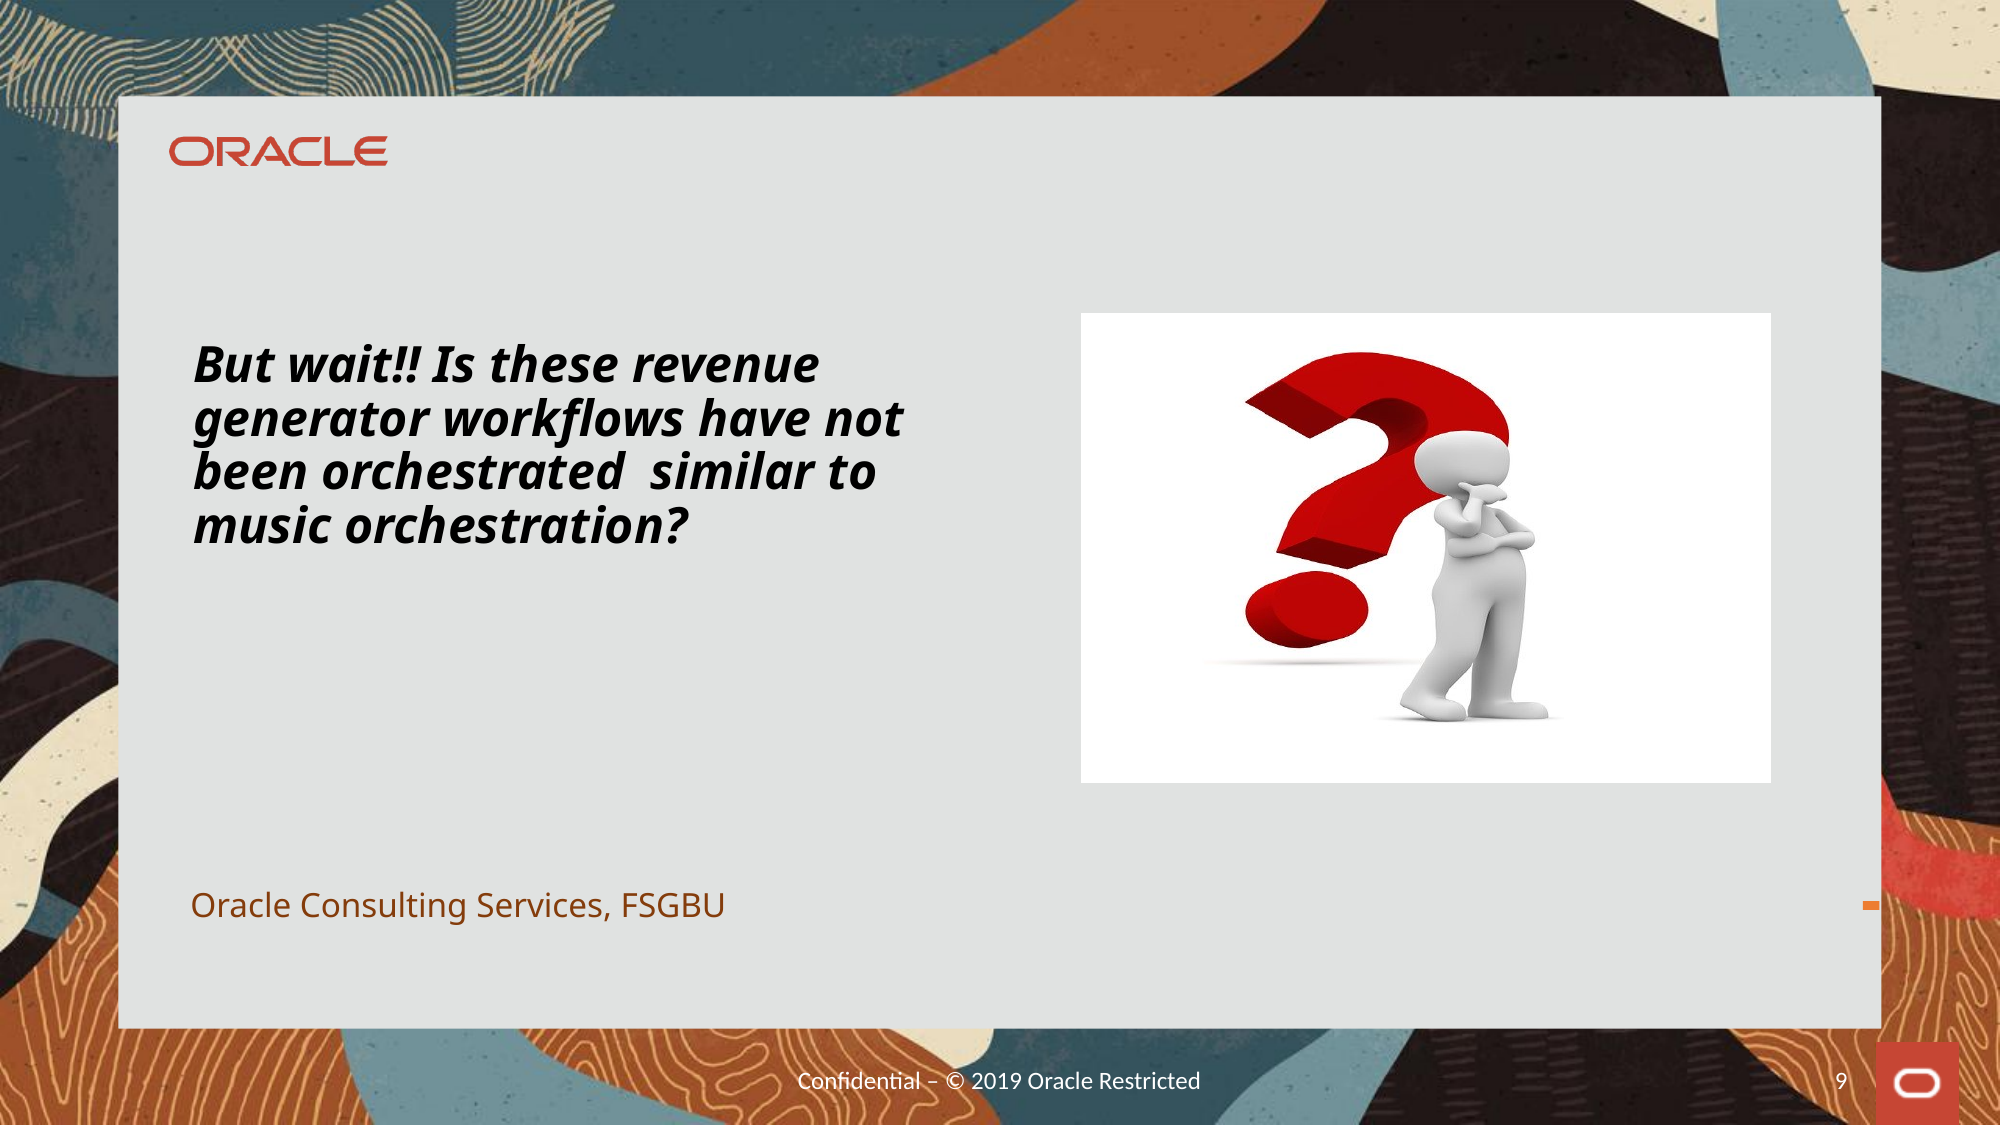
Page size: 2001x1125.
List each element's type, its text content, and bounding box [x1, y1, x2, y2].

slide_number 9 [1412, 1049, 1863, 1110]
picture [0, 0, 2000, 1125]
footer Confidential – © 2019 Oracle Restricted [662, 1049, 1338, 1110]
list Oracle Consulting Services, FSGBU [190, 837, 1843, 928]
title But wait!! Is these revenue generator workflows have not been orchestrated similar to music orchestration? [178, 197, 978, 807]
text_box [1074, 243, 1751, 854]
